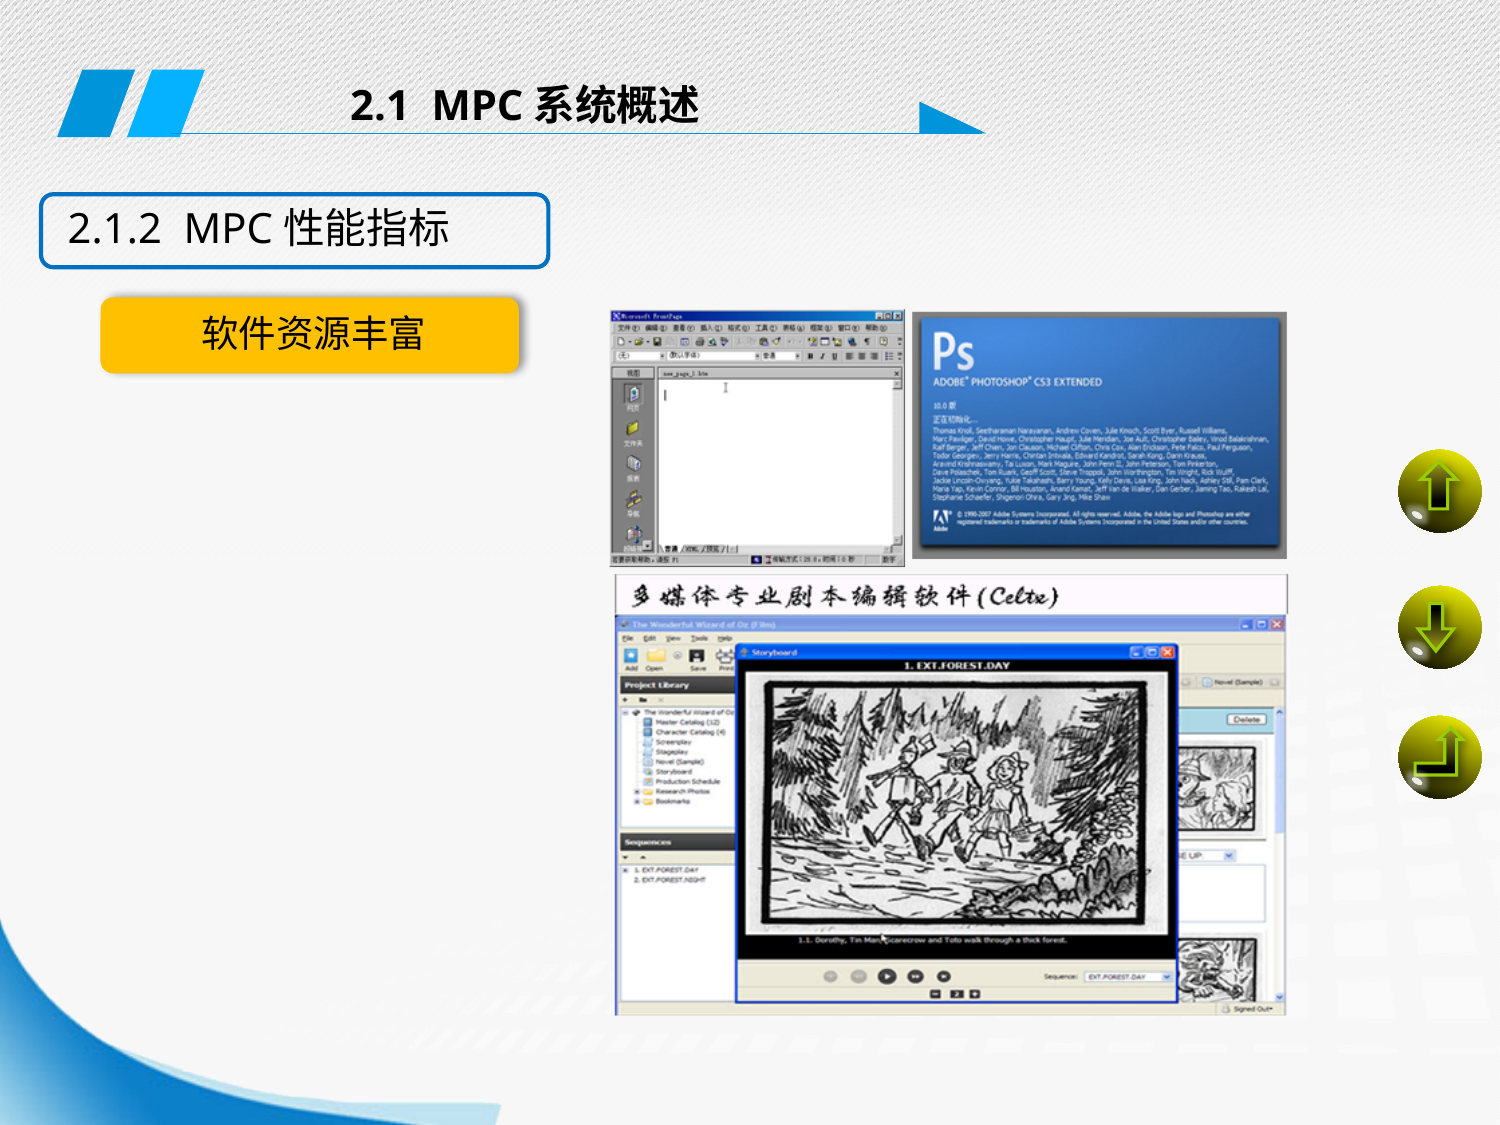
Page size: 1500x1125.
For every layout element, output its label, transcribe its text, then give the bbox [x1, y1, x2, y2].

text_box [1398, 585, 1482, 669]
text_box [38, 192, 551, 270]
text_box [100, 297, 519, 374]
text_box 软件资源丰富 [186, 302, 442, 363]
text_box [1398, 449, 1482, 533]
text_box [1398, 715, 1482, 799]
text_box 2.1 MPC系统概述 [335, 71, 716, 137]
picture [0, 0, 1500, 1125]
